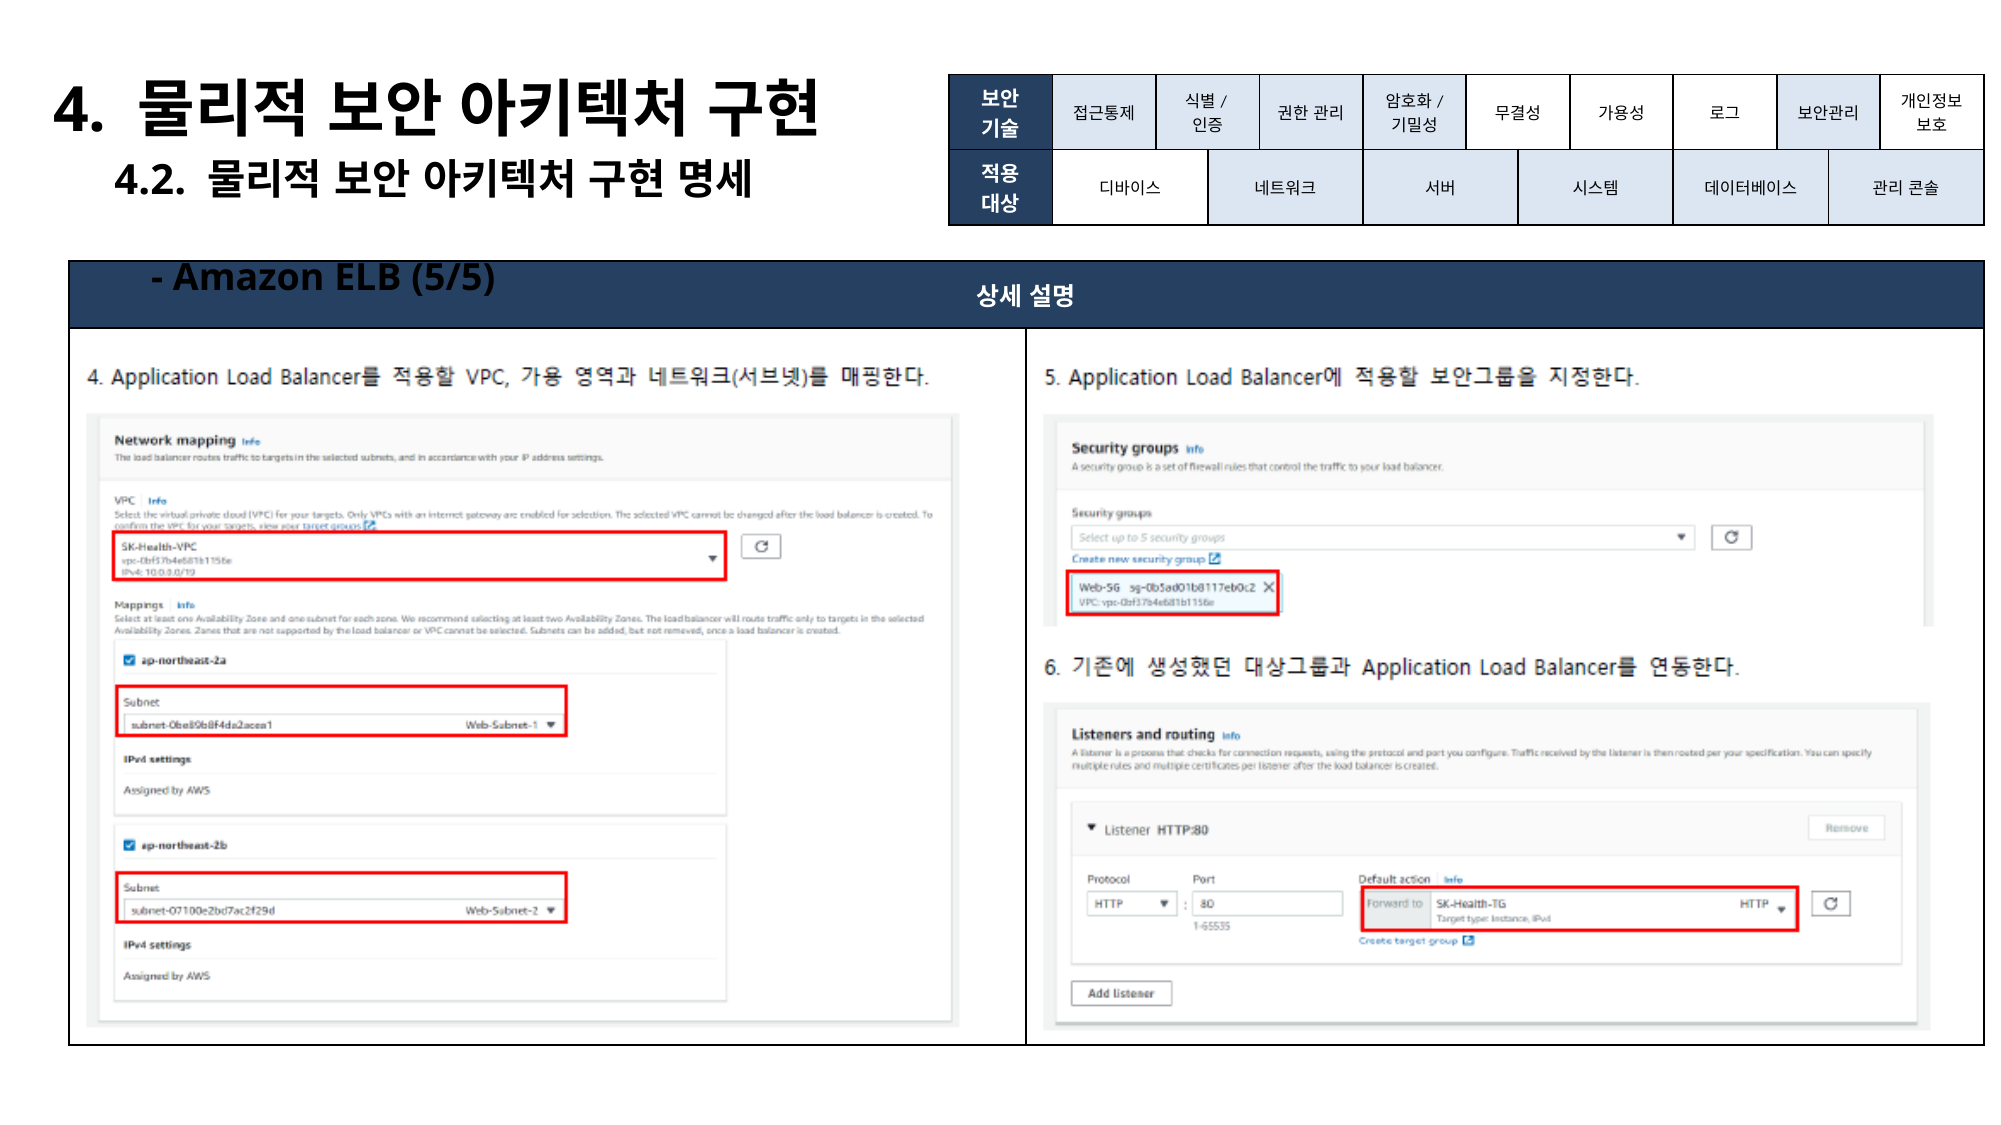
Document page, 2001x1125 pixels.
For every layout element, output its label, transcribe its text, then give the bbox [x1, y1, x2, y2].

table_header 식별/인증 [1157, 75, 1259, 149]
table_cell 서버 [1364, 150, 1517, 224]
table_cell 적용 대상 [950, 150, 1052, 224]
picture [85, 361, 970, 1037]
table_cell 데이터베이스 [1674, 150, 1828, 224]
table_header 무결성 [1467, 75, 1569, 149]
table_header 개인정보 보호 [1881, 75, 1983, 149]
table_header 상세 설명 [70, 262, 1983, 327]
table_header 암호화/ 기밀성 [1364, 75, 1465, 149]
table_cell 관리 콘솔 [1829, 150, 1983, 224]
table_cell 시스템 [1519, 150, 1672, 224]
text_box 4.2. 물리적 보안 아키텍처 구현 명세 - Amazon ELB (5/5) [78, 145, 875, 305]
table_header 로그 [1674, 75, 1776, 149]
table_cell 디바이스 [1053, 150, 1207, 224]
table_cell 네트워크 [1209, 150, 1362, 224]
table_header 보안 기술 [1044, 75, 1052, 149]
text_box 4. 물리적 보안 아키텍처 구현 [38, 61, 1044, 152]
table_cell [1027, 329, 1983, 1044]
table_header 보안관리 [1778, 75, 1879, 149]
picture [1035, 361, 1948, 1036]
table_header 가용성 [1571, 75, 1672, 149]
table_header 접근통제 [1053, 75, 1155, 149]
table_header 권한 관리 [1260, 75, 1362, 149]
table_cell [70, 329, 1025, 1044]
